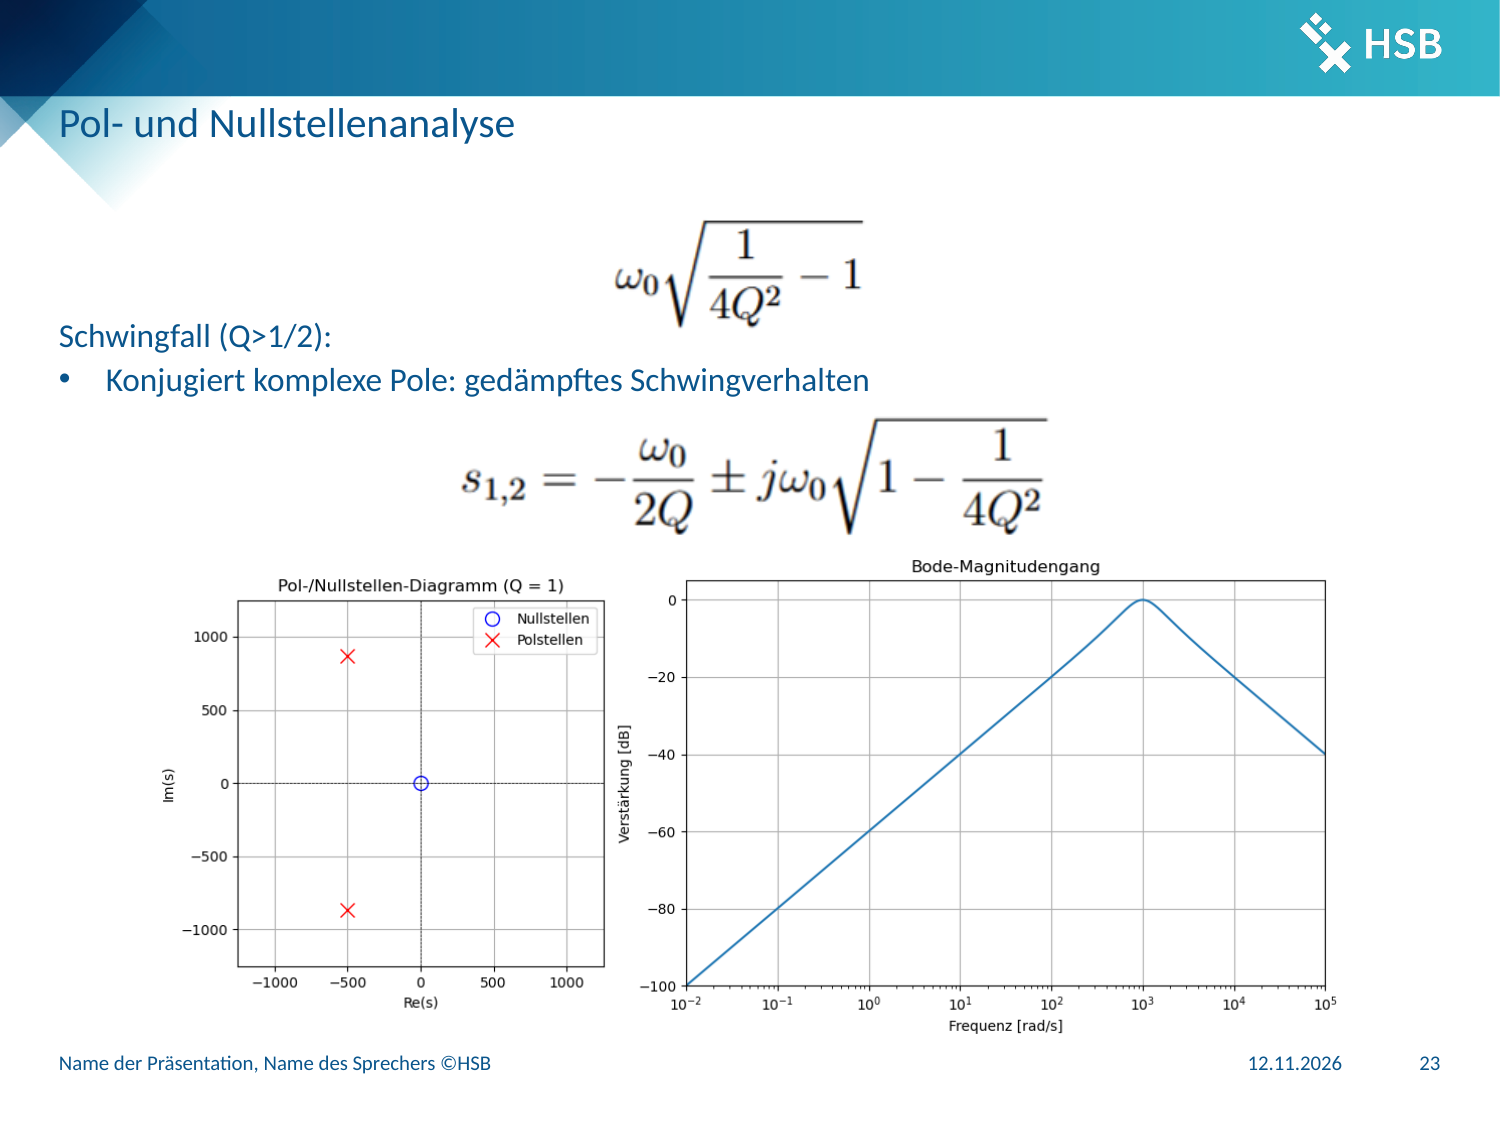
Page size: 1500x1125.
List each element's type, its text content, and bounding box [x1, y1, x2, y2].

footer Name der Präsentation, Name des Sprechers ©HSB [58, 1048, 1176, 1077]
picture [0, 0, 1500, 1125]
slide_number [1216, 1057, 1343, 1077]
slide_number 23 [1376, 1048, 1441, 1077]
title Pol- und Nullstellenanalyse [58, 95, 1441, 197]
list Schwingfall (Q>1/2): Konjugiert komplexe Pole: gedämpftes Schwingverhalten [58, 225, 1441, 1012]
